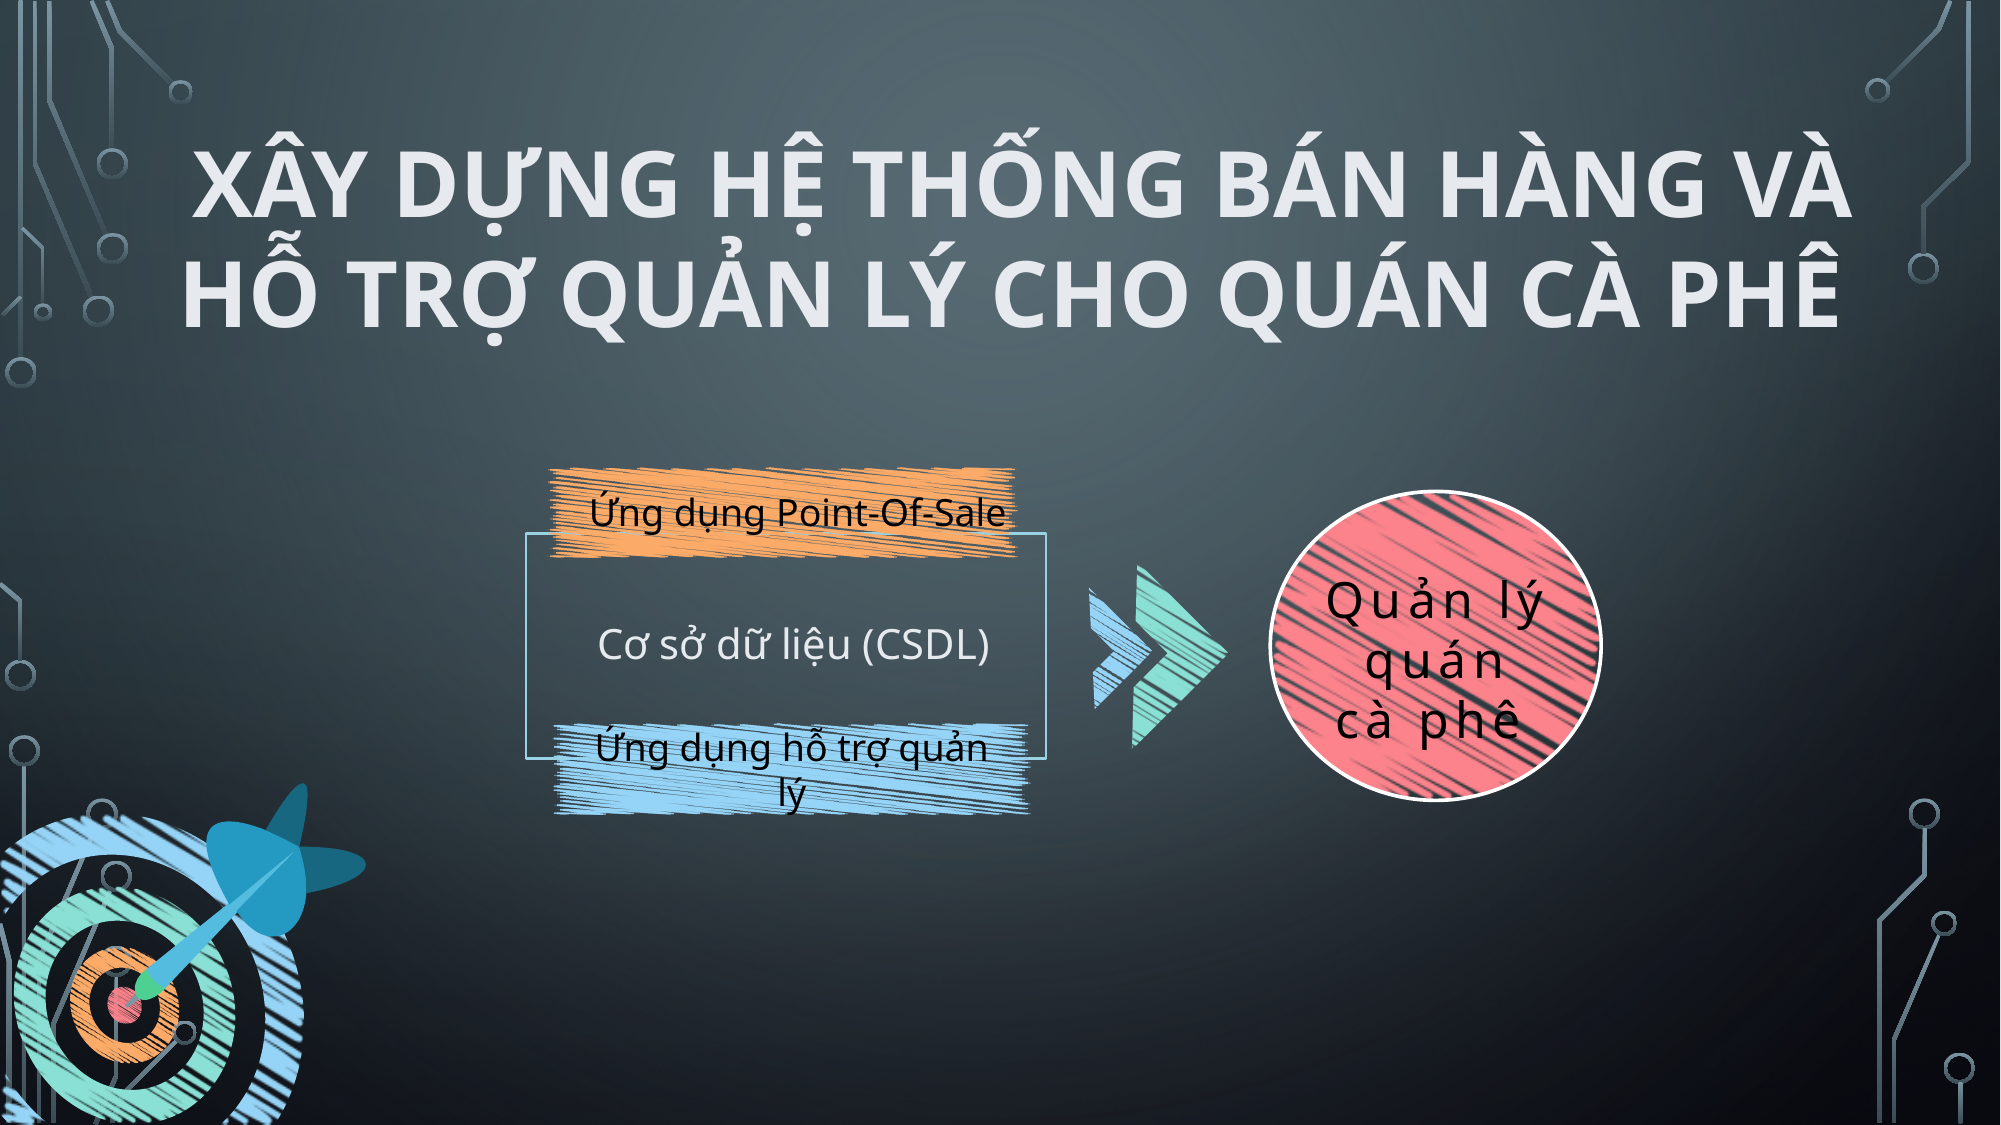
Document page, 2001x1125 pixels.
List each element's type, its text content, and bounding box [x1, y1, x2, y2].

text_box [552, 715, 1031, 822]
text_box Cơ sở dữ liệu (CSDL) [582, 595, 1065, 676]
text_box XÂY DỰNG HỆ THỐNG BÁN HÀNG VÀ HỖ TRỢ QUẢN LÝ CHO QUÁN CÀ PHÊ [154, 118, 1893, 354]
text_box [547, 466, 1047, 559]
text_box [1088, 587, 1153, 710]
text_box [1131, 561, 1229, 750]
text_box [124, 745, 388, 1018]
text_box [1270, 491, 1602, 801]
text_box [525, 532, 1047, 760]
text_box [0, 812, 308, 1125]
